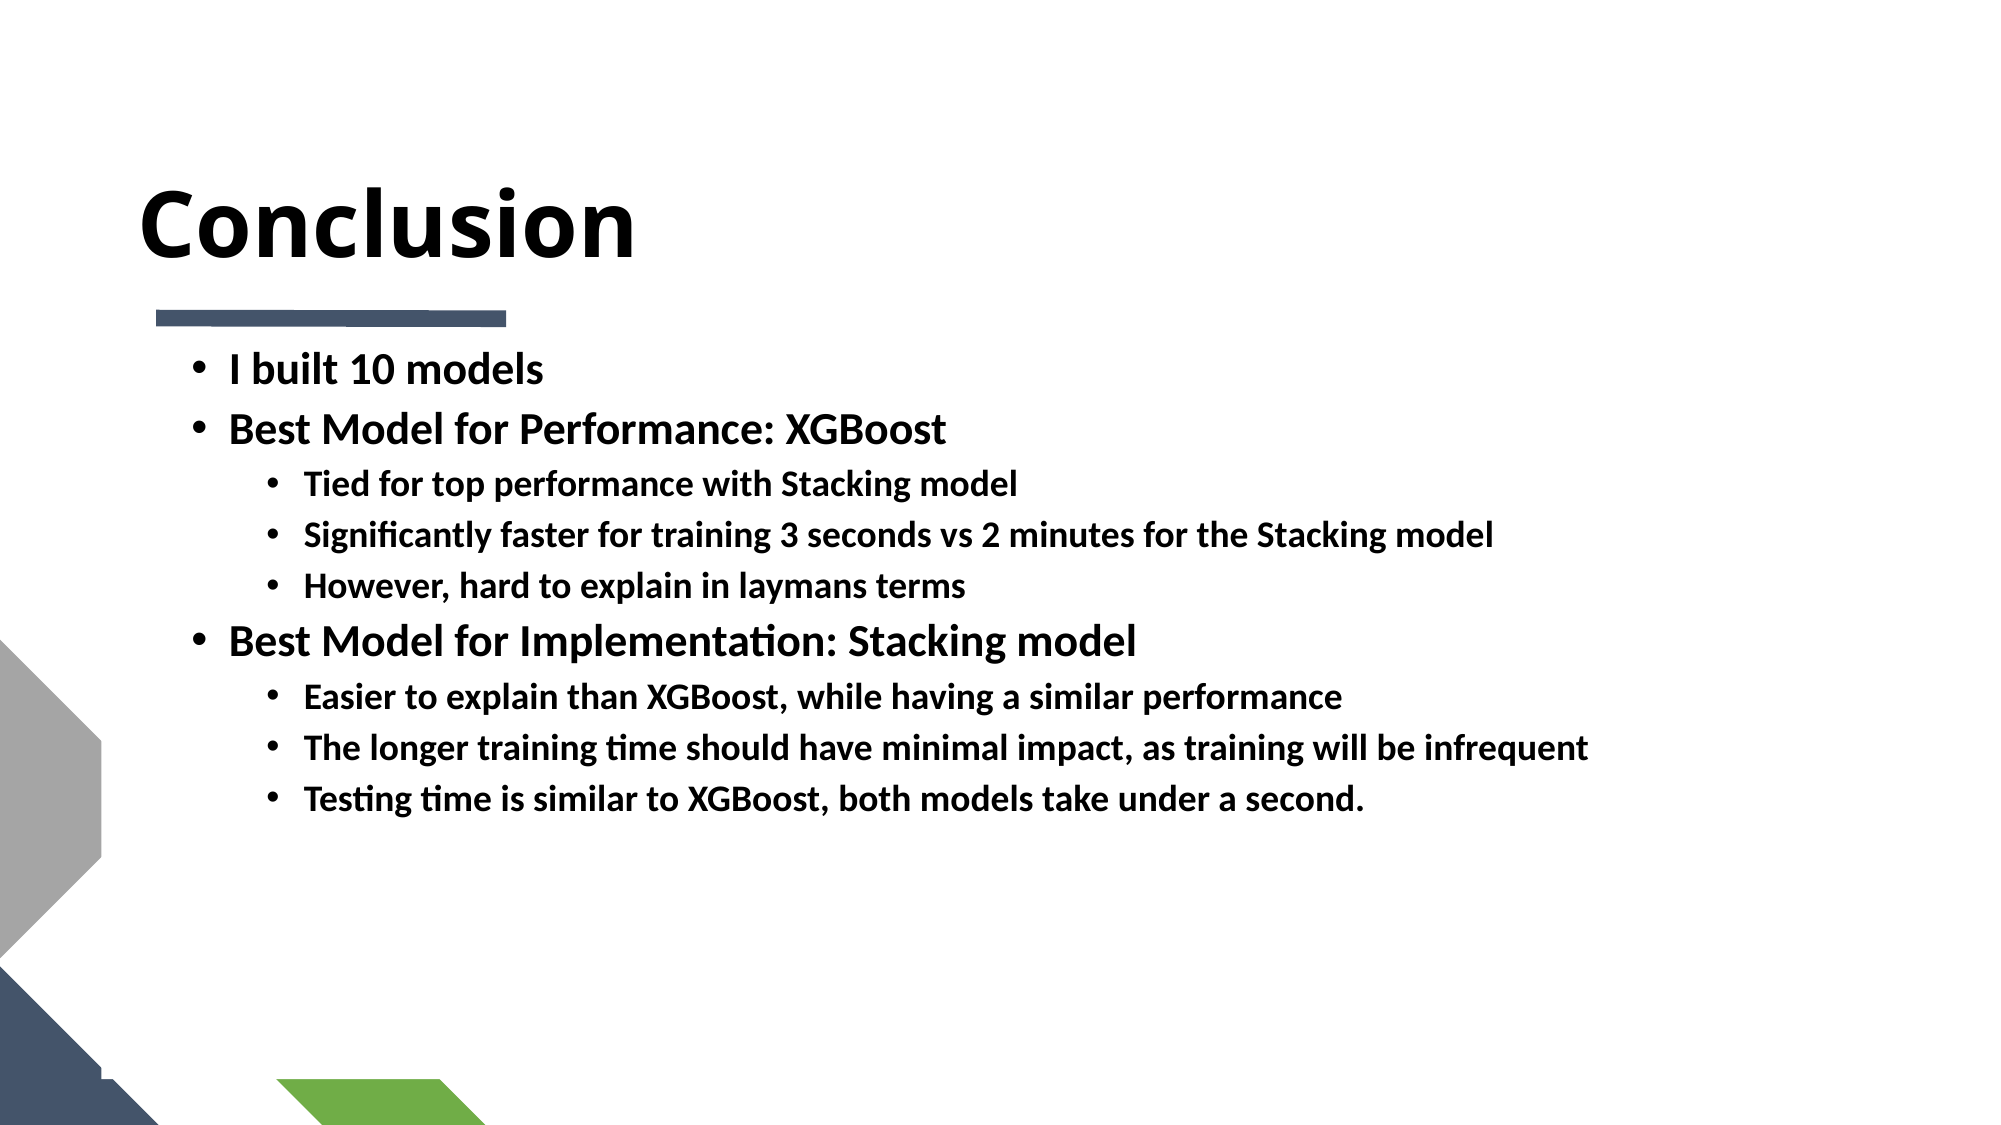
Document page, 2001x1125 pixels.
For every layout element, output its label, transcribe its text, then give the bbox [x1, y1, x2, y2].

text_box I built 10 models Best Model for Performance: XGBoost Tied for top performance with Stacking model Significantly faster for training 3 seconds vs 2 minutes for the Stacking model However, hard to explain in laymans terms Best Model for Implementation: Stacking model Easier to explain than XGBoost, while having a similar performance The longer training time should have minimal impact, as training will be infrequent Testing time is similar to XGBoost, both models take under a second. [101, 337, 2000, 1080]
title Conclusion [137, 59, 1863, 278]
